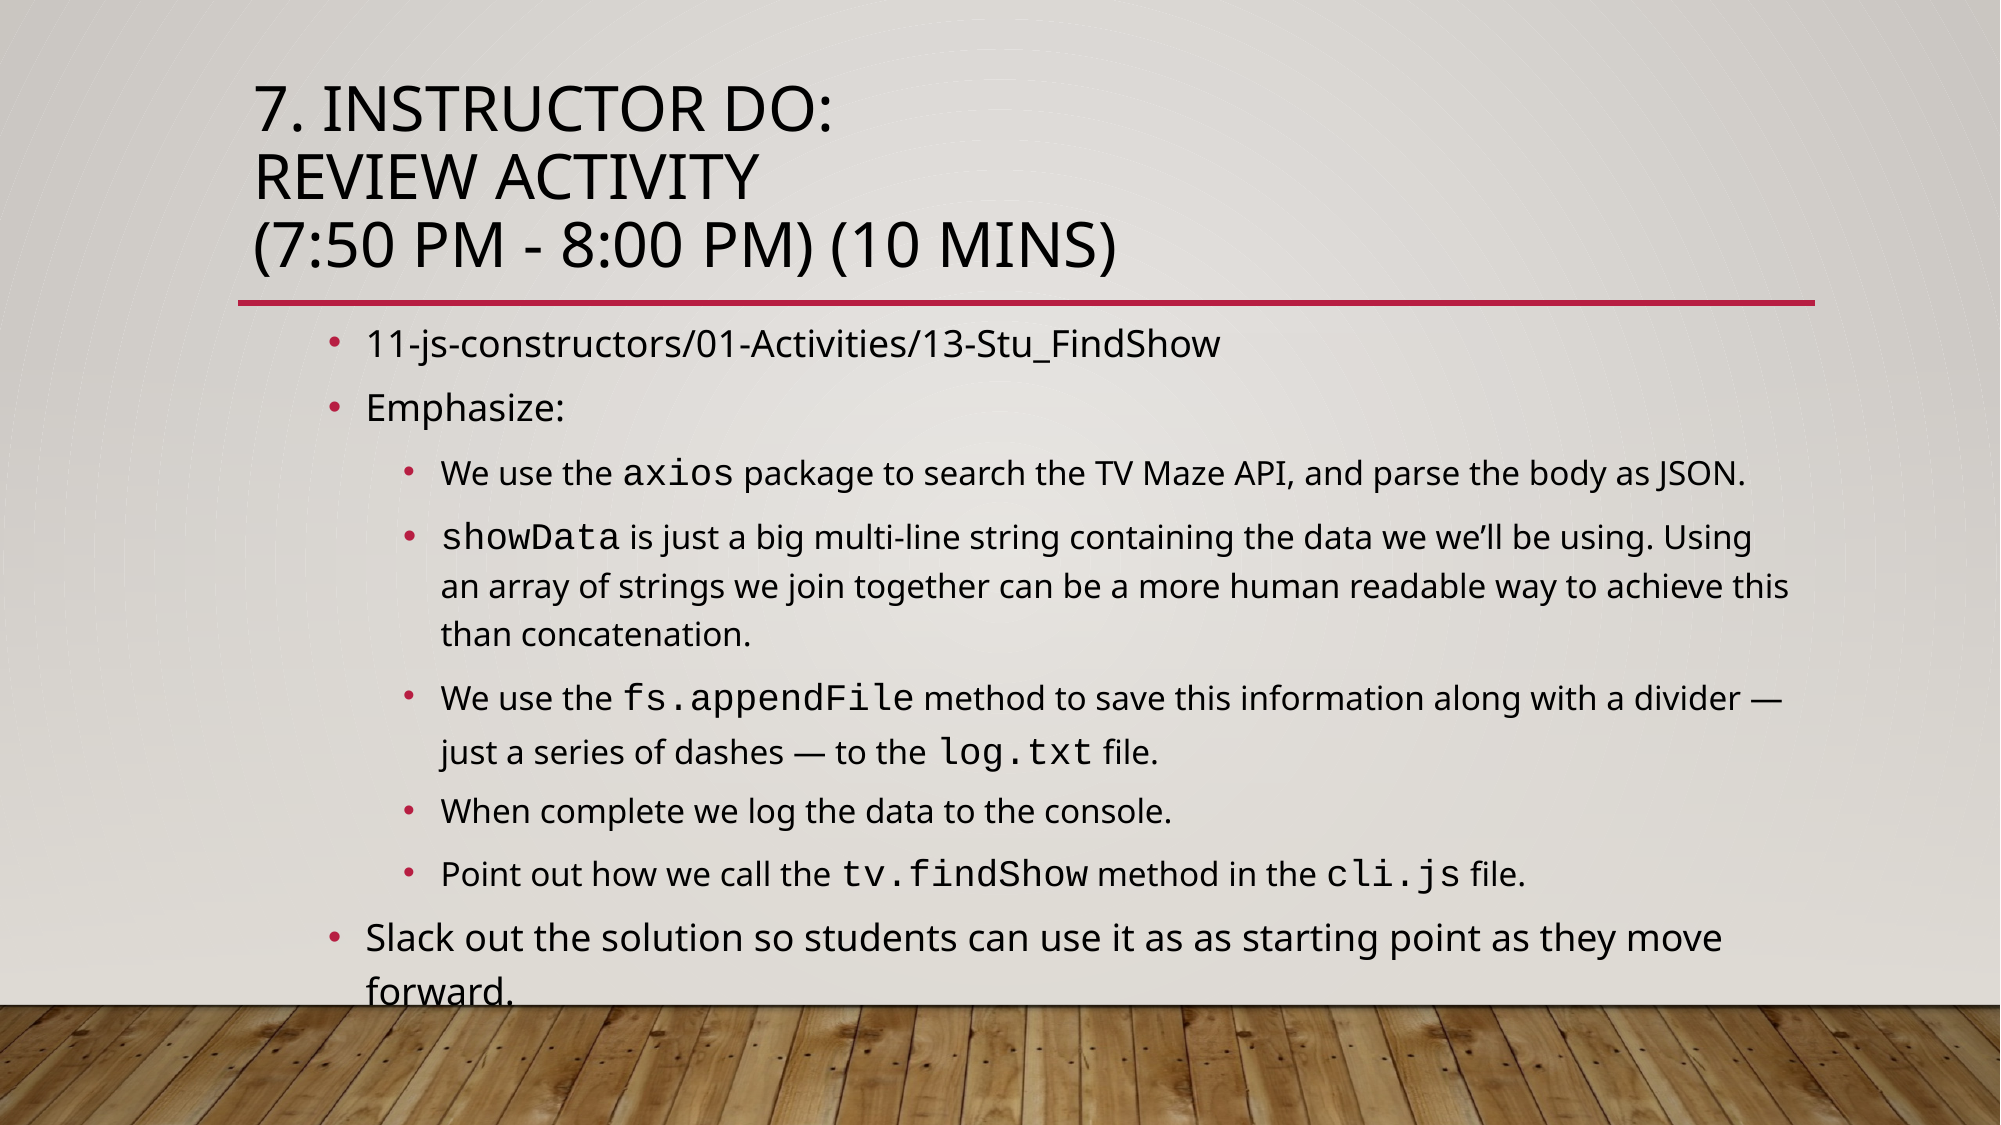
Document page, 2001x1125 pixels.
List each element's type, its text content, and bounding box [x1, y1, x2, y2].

picture [0, 1005, 2000, 1125]
list 11-js-constructors/01-Activities/13-Stu_FindShow Emphasize: We use the axios package to search the TV Maze API, and parse the body as JSON. showData is just a big multi-line string containing the data we we’ll be using. Using an array of strings we join together can be a more human readable way to achieve this than concatenation. We use the fs.appendFile method to save this information along with a divider — just a series of dashes — to the log.txt file. When complete we log the data to the console. Point out how we call the tv.findShow method in the cli.js file. Slack out the solution so students can use it as as starting point as they move forward. [238, 306, 1814, 982]
title 7. Instructor Do: Review Activity (7:50 PM - 8:00 PM) (10 mins) [238, 70, 1814, 291]
